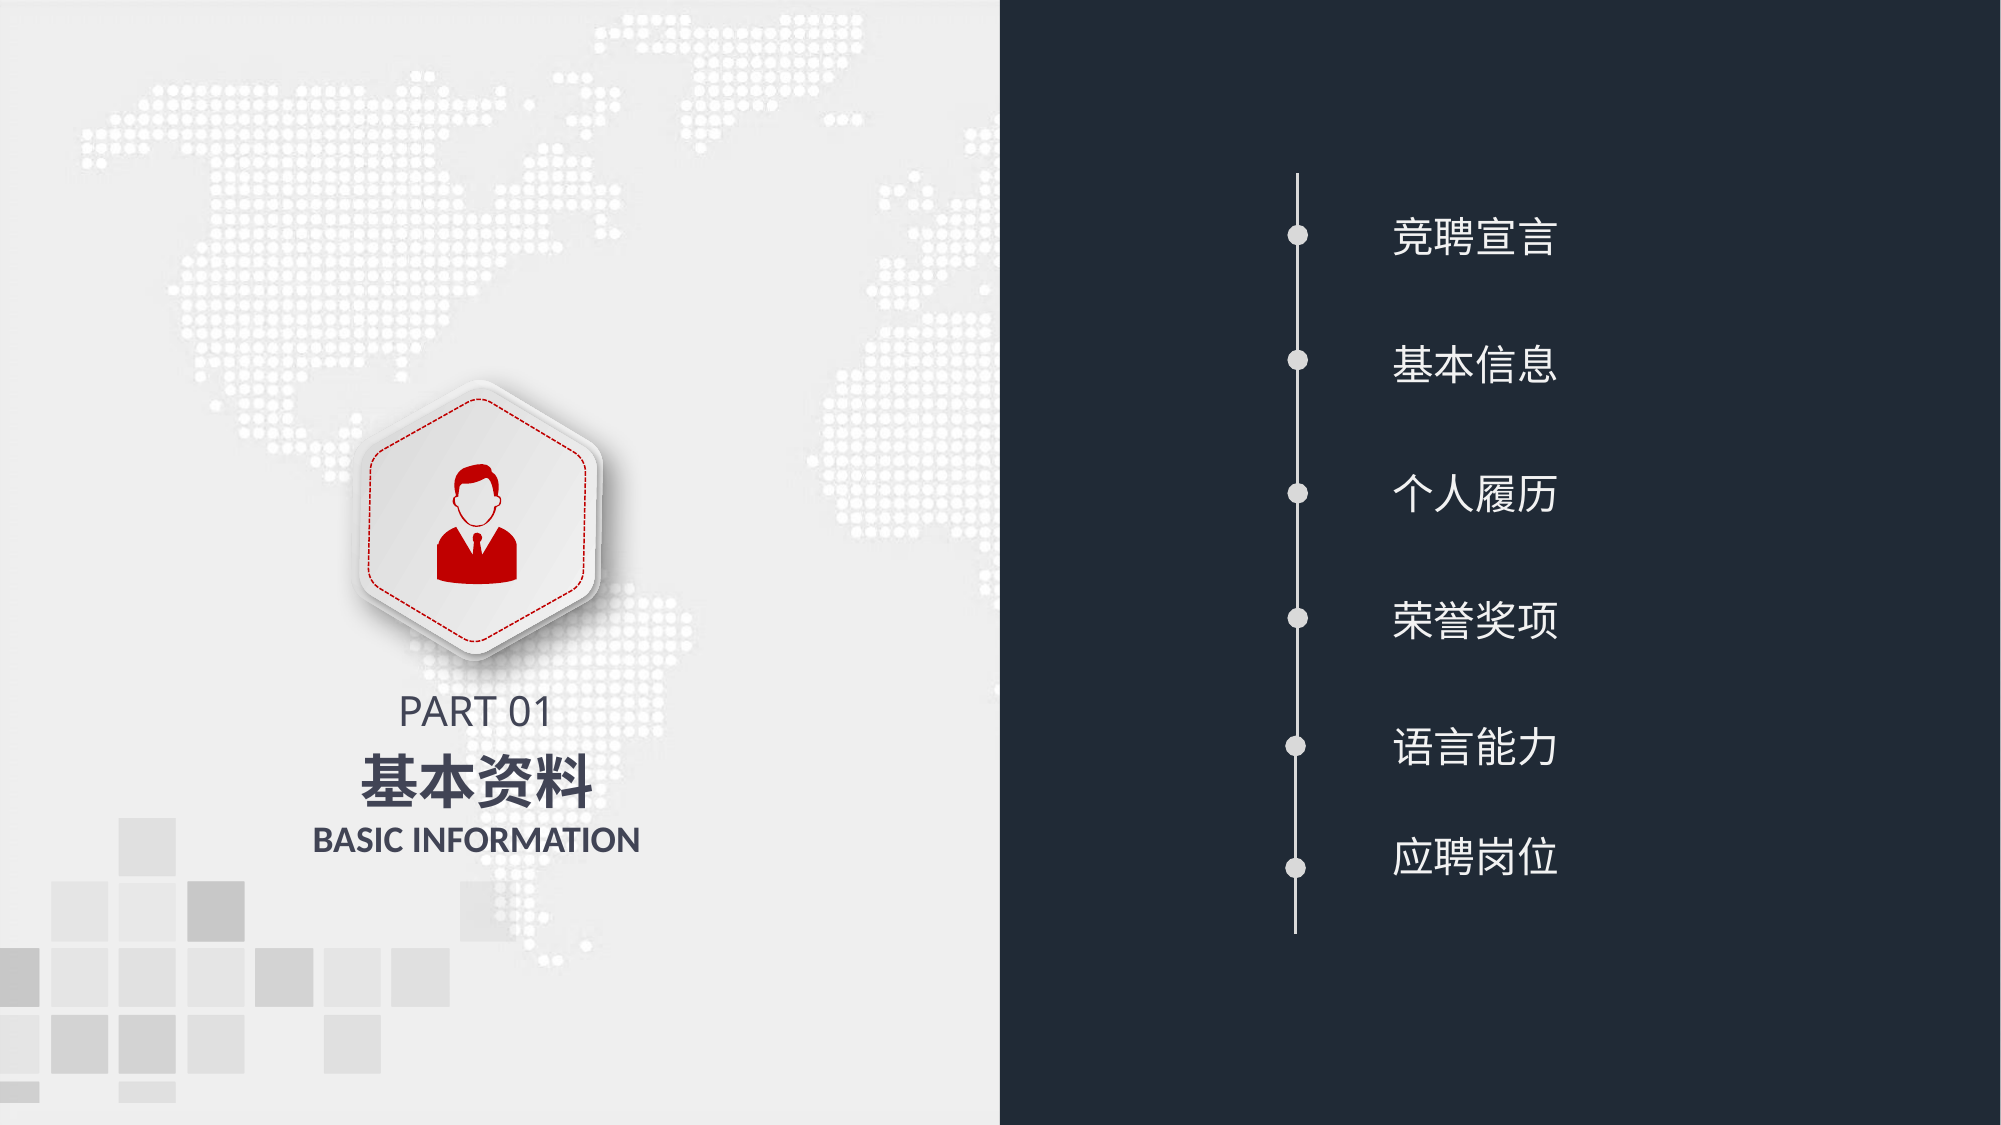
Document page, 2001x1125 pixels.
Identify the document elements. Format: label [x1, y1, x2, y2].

text_box [0, 818, 517, 1103]
text_box [436, 456, 517, 585]
text_box [337, 394, 617, 647]
picture [0, 0, 1998, 1125]
text_box [1375, 774, 1999, 1105]
